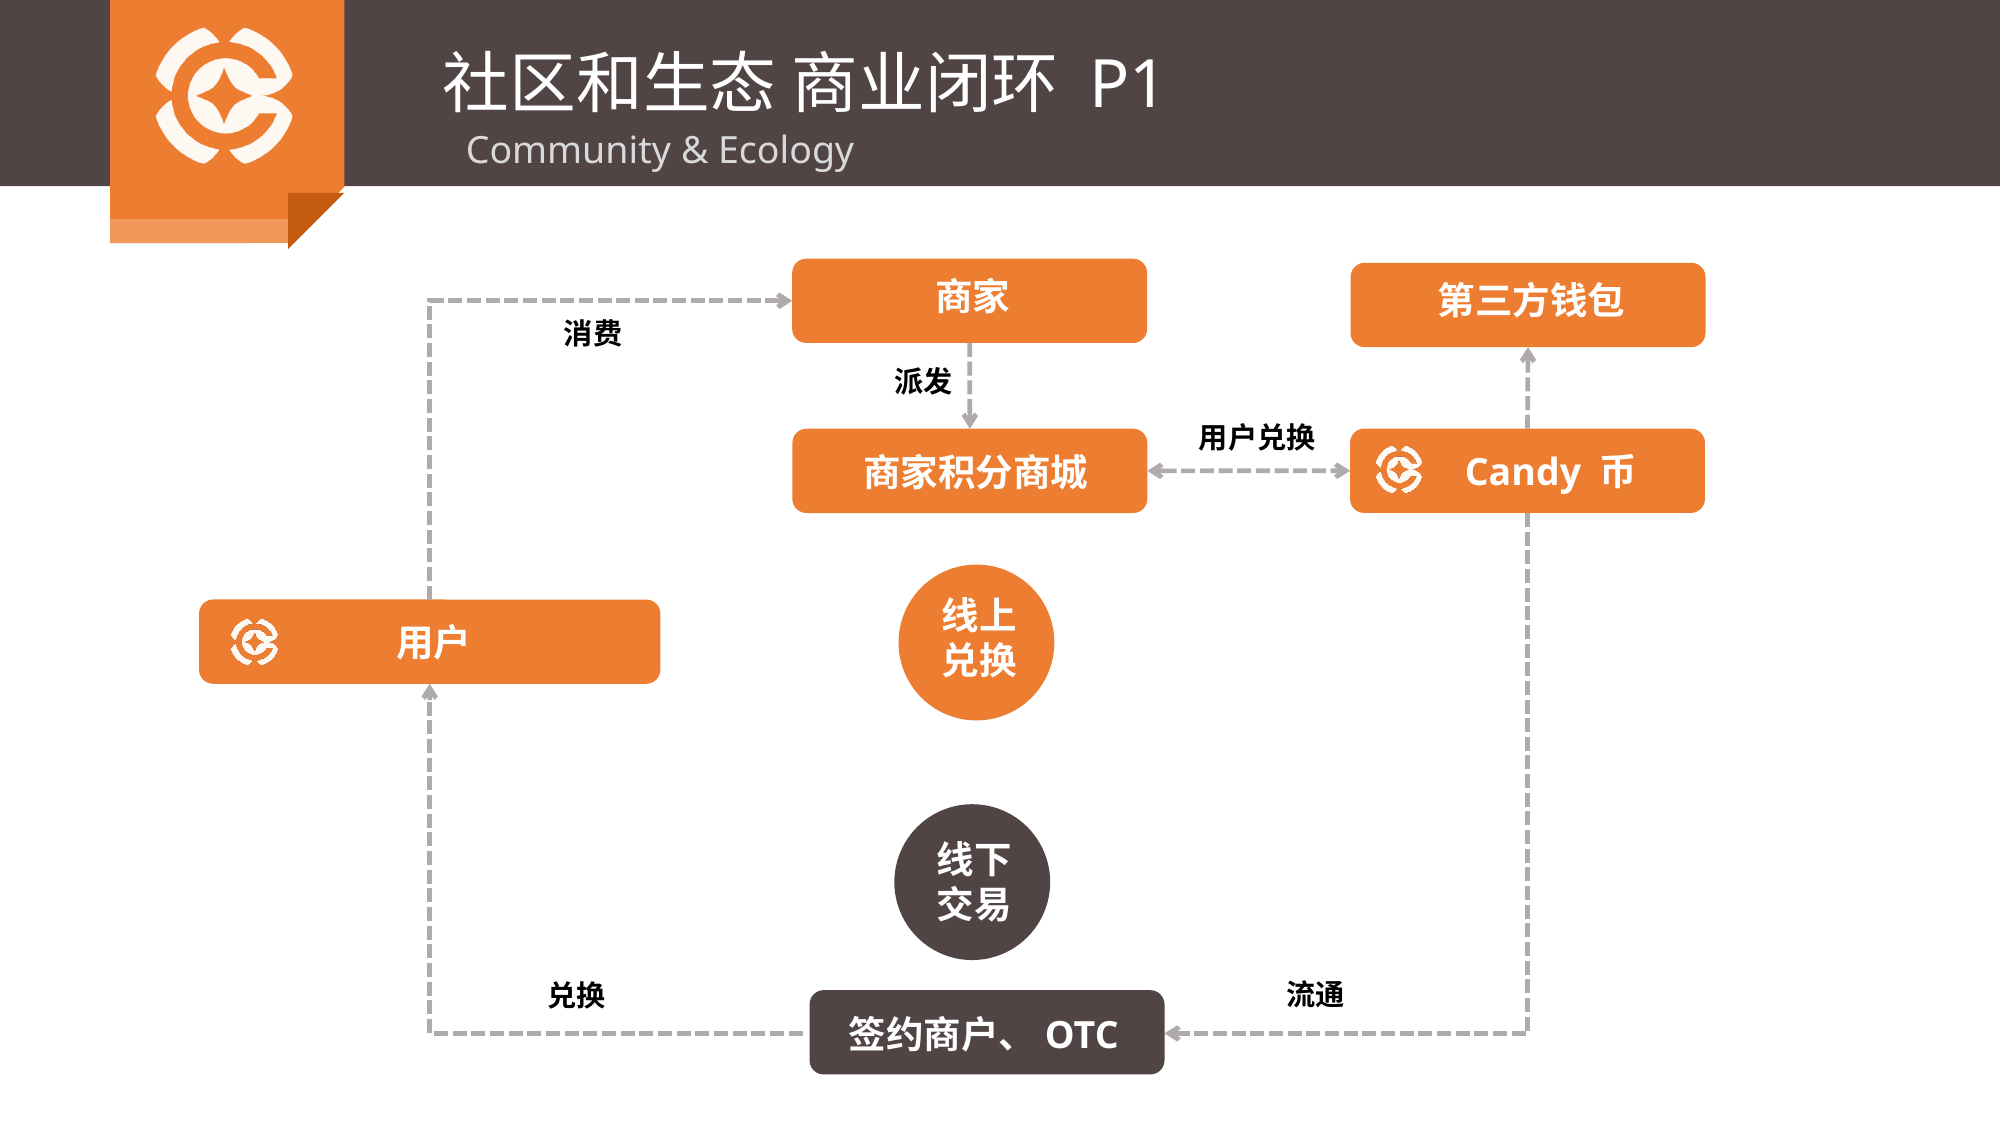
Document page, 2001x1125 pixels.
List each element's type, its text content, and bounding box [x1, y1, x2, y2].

text_box 第三方钱包 [1404, 269, 1659, 330]
text_box 流通 [1271, 969, 1360, 1019]
text_box Candy 币 [1423, 441, 1680, 501]
text_box [893, 803, 1052, 962]
picture [155, 27, 293, 165]
text_box [791, 257, 1149, 345]
text_box [808, 1035, 1166, 1076]
text_box Community & Ecology [451, 118, 870, 314]
text_box [197, 598, 662, 685]
text_box 签约商户、OTC [802, 1003, 1165, 1064]
text_box [287, 191, 347, 252]
text_box [1349, 261, 1707, 349]
text_box [109, 218, 289, 244]
text_box [346, 0, 2000, 187]
text_box 用户兑换 [1184, 412, 1331, 462]
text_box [1085, 591, 1607, 955]
text_box 线下 交易 [922, 829, 1027, 934]
text_box 商家积分商城 [848, 441, 1104, 501]
text_box [791, 427, 1149, 515]
picture [230, 618, 278, 665]
text_box 线上 兑换 [927, 584, 1032, 690]
text_box [1348, 427, 1707, 514]
text_box 商家 [846, 265, 1100, 326]
text_box [808, 989, 1166, 1032]
text_box [108, 0, 346, 245]
text_box 社区和生态 商业闭环 P1 [428, 33, 1201, 129]
text_box 用户 [273, 611, 594, 672]
text_box [897, 563, 1056, 722]
text_box 派发 [879, 355, 968, 406]
text_box [0, 0, 108, 187]
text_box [461, 268, 761, 632]
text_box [429, 683, 803, 1034]
picture [1375, 445, 1422, 493]
